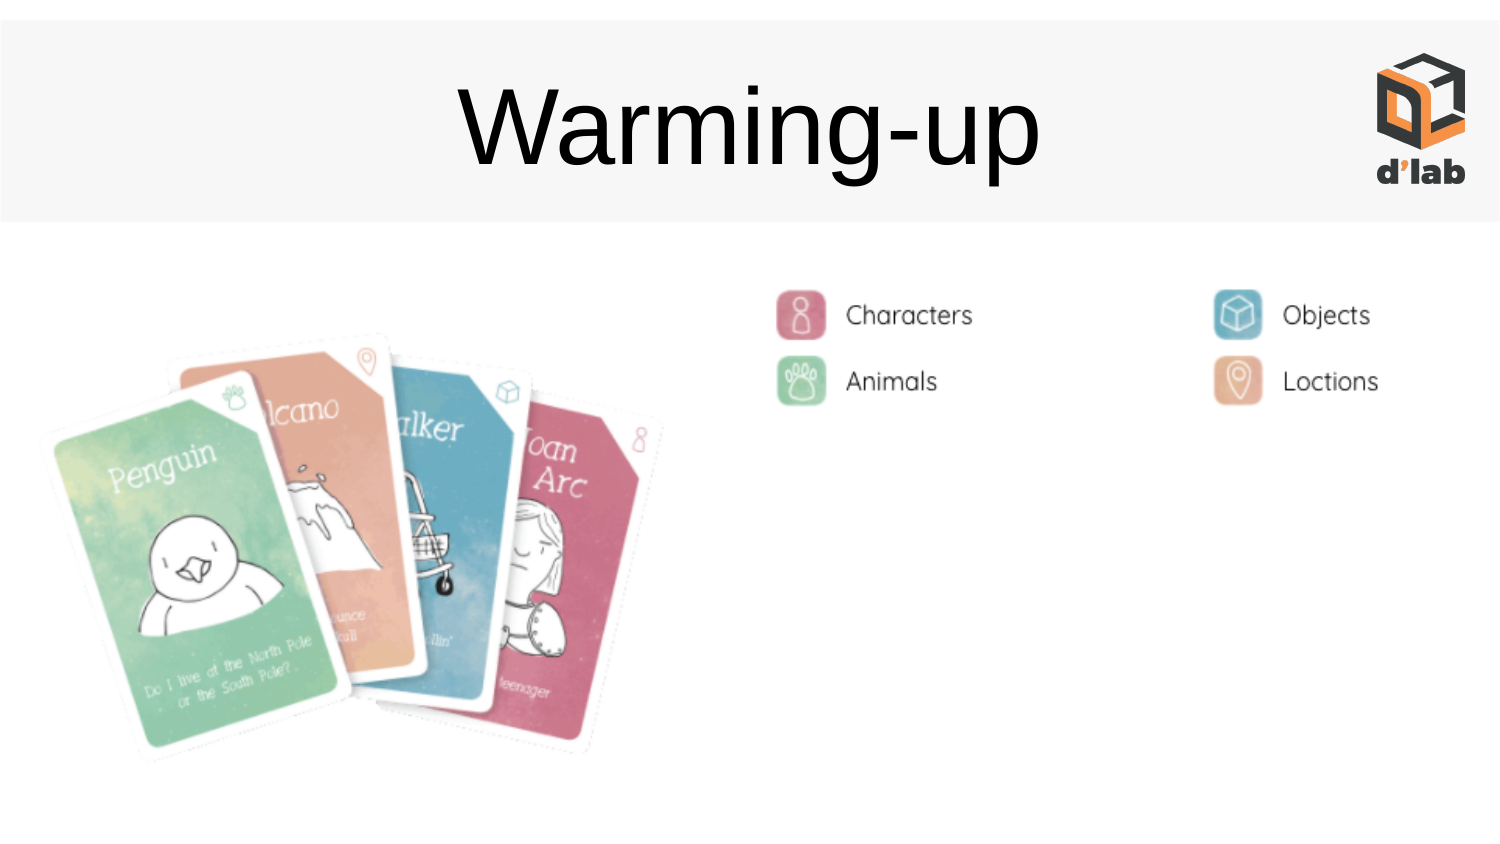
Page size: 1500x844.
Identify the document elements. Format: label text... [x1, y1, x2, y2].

picture [753, 263, 1420, 427]
title Warming-up [0, 20, 1500, 222]
picture [24, 246, 690, 820]
picture [1377, 53, 1465, 184]
